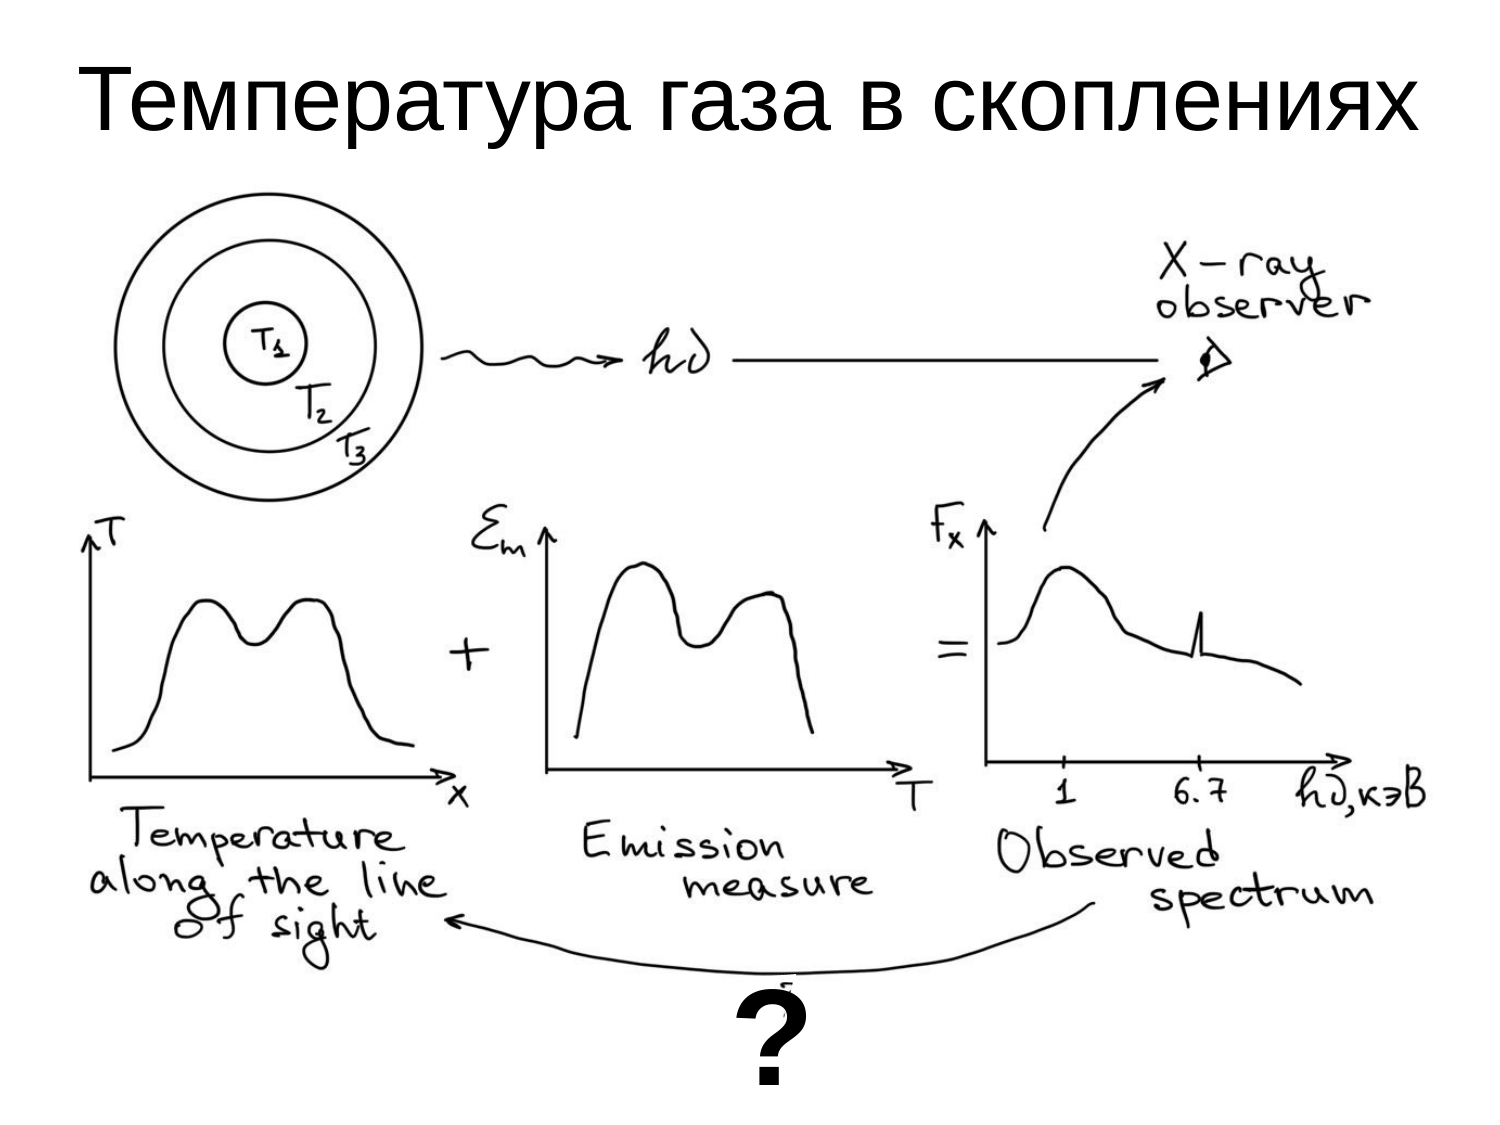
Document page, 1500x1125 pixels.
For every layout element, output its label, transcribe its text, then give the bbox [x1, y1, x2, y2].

text_box ? [715, 1051, 831, 1121]
picture [45, 184, 1455, 1043]
text_box Температура газа в скоплениях [0, 0, 1500, 188]
